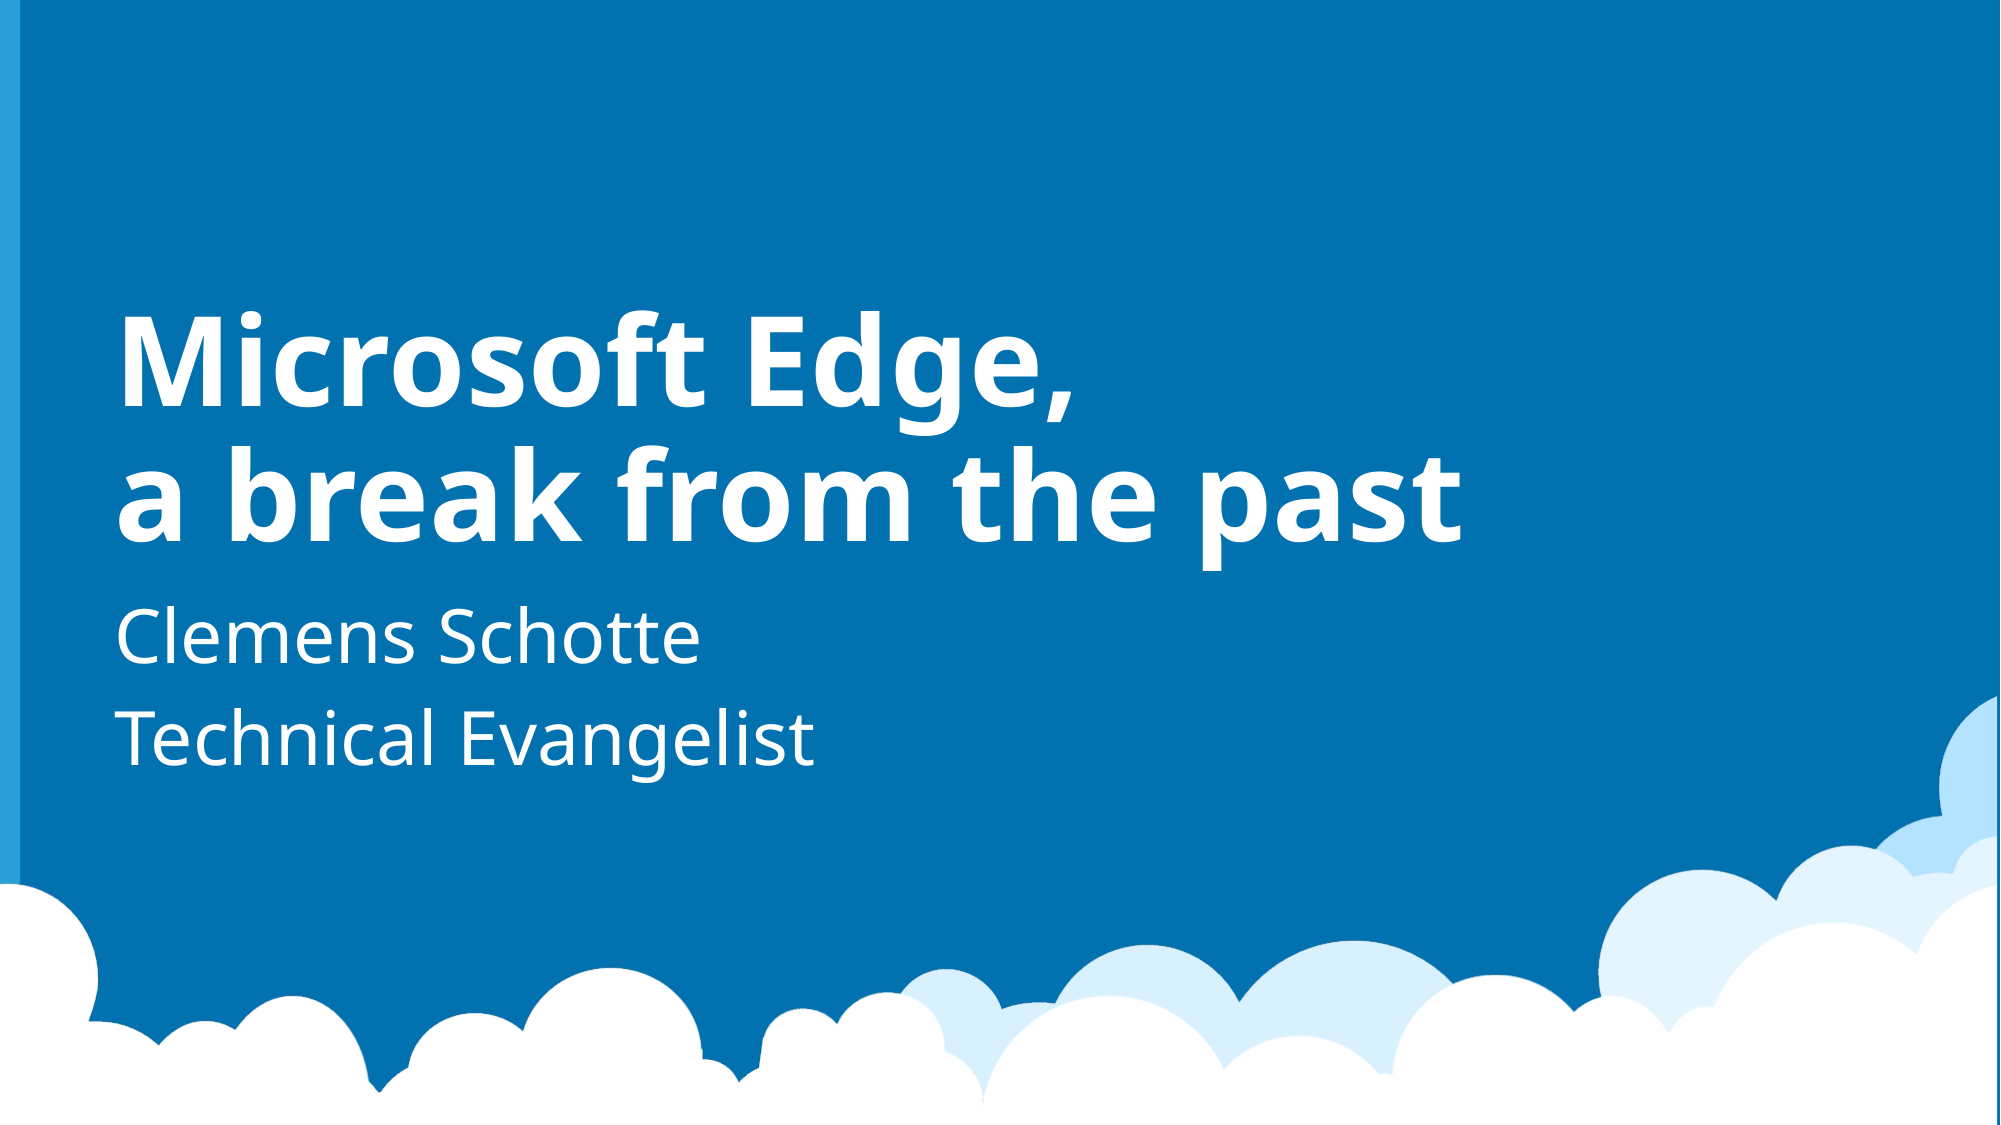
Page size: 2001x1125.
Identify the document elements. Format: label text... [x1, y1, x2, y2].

subtitle Clemens Schotte Technical Evangelist [99, 590, 1910, 863]
title Microsoft Edge, a break from the past [99, 184, 1910, 576]
picture [0, 689, 1998, 1125]
